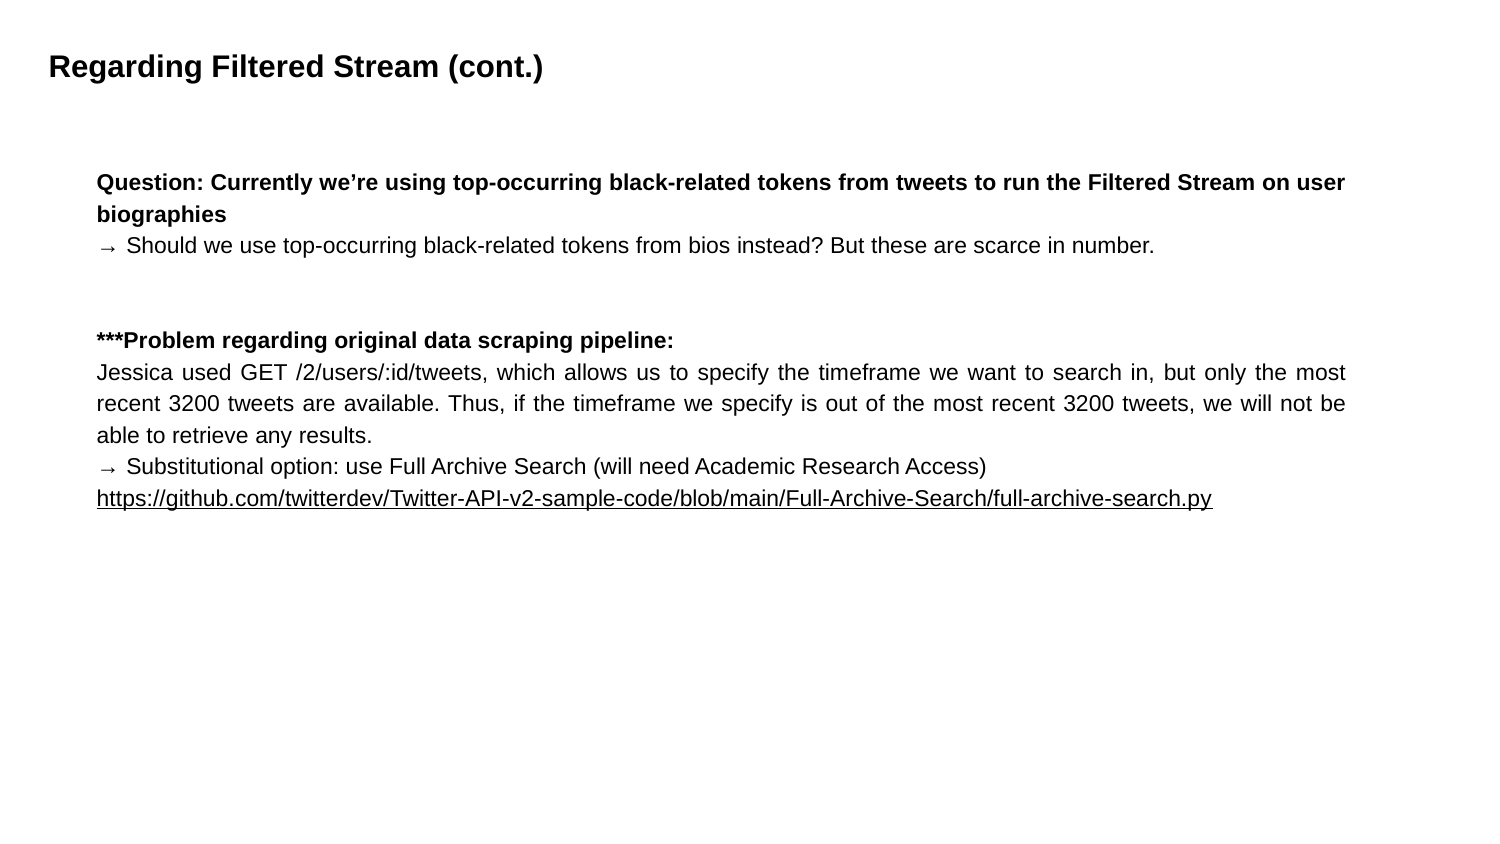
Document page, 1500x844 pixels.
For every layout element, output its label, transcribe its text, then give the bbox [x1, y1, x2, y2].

text_box Question: Currently we’re using top-occurring black-related tokens from tweets to run the Filtered Stream on user biographies → Should we use top-occurring black-related tokens from bios instead? But these are scarce in number. ***Problem regarding original data scraping pipeline: Jessica used GET /2/users/:id/tweets, which allows us to specify the timeframe we want to search in, but only the most recent 3200 tweets are available. Thus, if the timeframe we specify is out of the most recent 3200 tweets, we will not be able to retrieve any results. → Substitutional option: use Full Archive Search (will need Academic Research Access) https://github.com/twitterdev/Twitter-API-v2-sample-code/blob/main/Full-Archive-Search/full-archive-search.py [81, 148, 1362, 558]
text_box Regarding Filtered Stream (cont.) [33, 25, 1272, 99]
